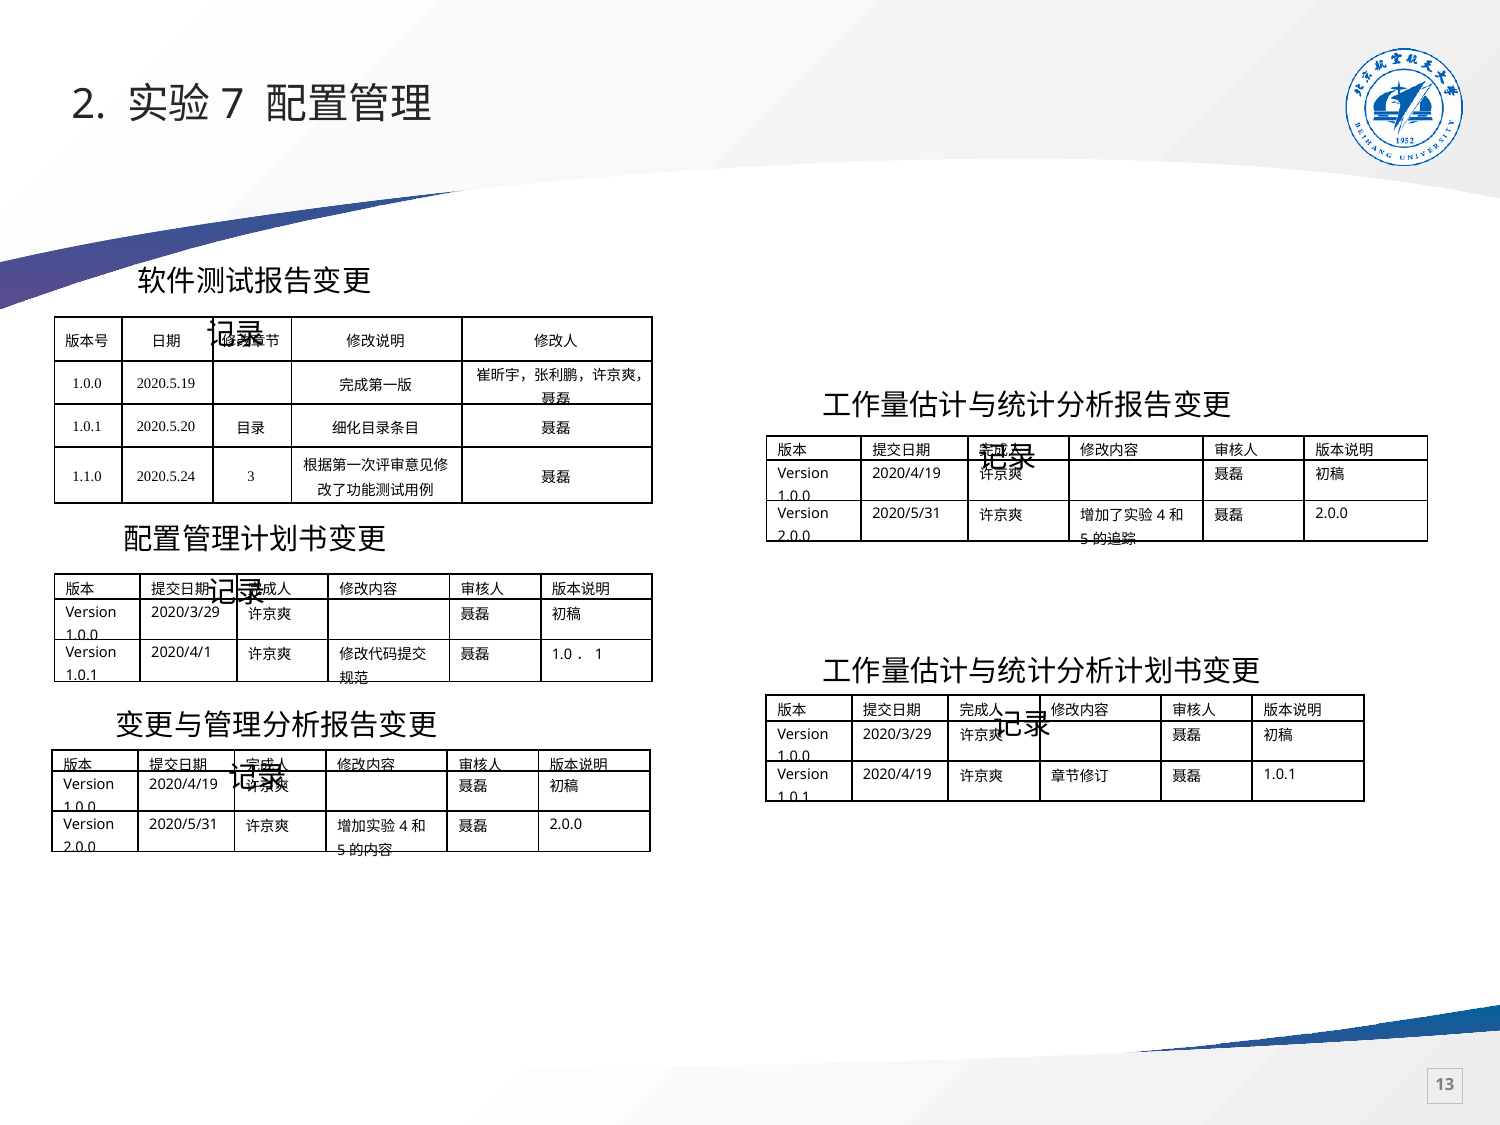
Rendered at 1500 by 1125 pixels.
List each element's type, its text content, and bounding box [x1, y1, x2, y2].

table_cell [214, 362, 291, 403]
table_header 修改说明 [292, 318, 461, 360]
table_cell Version 1.0.0 [767, 461, 860, 500]
table_header 审核人 [1162, 696, 1251, 720]
table_cell 2020/3/29 [853, 722, 947, 760]
table_cell 许京爽 [238, 640, 327, 681]
table_header 版本号 [55, 318, 121, 360]
table_cell 2020/4/19 [853, 762, 947, 800]
table_cell Version 1.0.1 [767, 762, 851, 800]
table_header 审核人 [450, 575, 540, 598]
table_cell Version 1.0.1 [55, 640, 139, 681]
table_cell 目录 [214, 405, 291, 446]
table_cell 增加了实验4和5的追踪 [1070, 501, 1202, 540]
table_cell 聂磊 [1162, 762, 1251, 800]
table_cell 1.0.1 [1253, 762, 1363, 800]
table_cell 初稿 [539, 772, 649, 810]
table_cell 2020/3/29 [141, 600, 236, 639]
table_cell 完成第一版 [292, 362, 461, 403]
table_cell 1.0.0 [55, 362, 121, 403]
table_cell 细化目录条目 [292, 405, 461, 446]
table_cell 聂磊 [450, 640, 540, 681]
table_cell Version 1.0.0 [53, 772, 137, 810]
table_cell 聂磊 [450, 600, 540, 639]
text_box 工作量估计与统计分析计划书变更记录 [759, 627, 1287, 695]
table_header 提交日期 [862, 437, 967, 459]
table_cell 根据第一次评审意见修改了功能测试用例 [292, 448, 461, 502]
table_header 审核人 [1204, 437, 1303, 459]
table_header 修改内容 [327, 751, 446, 770]
table_header 提交日期 [141, 575, 236, 598]
table_cell 2020.5.19 [123, 362, 212, 403]
table_header 提交日期 [139, 751, 234, 770]
table_cell 许京爽 [949, 722, 1039, 760]
picture [1345, 48, 1468, 166]
table_cell Version 2.0.0 [767, 501, 860, 540]
table_header 审核人 [448, 751, 538, 770]
table_cell 许京爽 [235, 772, 325, 810]
table_cell [327, 772, 446, 810]
table_cell 聂磊 [1204, 461, 1303, 500]
table_cell 许京爽 [949, 762, 1039, 800]
table_cell 聂磊 [448, 812, 538, 851]
table_cell 1.1.0 [55, 448, 121, 502]
table_cell Version 2.0.0 [53, 812, 137, 851]
table_header 版本说明 [1305, 437, 1427, 459]
table_cell 2020.5.20 [123, 405, 212, 446]
table_header 版本说明 [1253, 696, 1363, 720]
table_header 修改内容 [329, 575, 449, 598]
table_cell 2.0.0 [539, 812, 649, 851]
table_cell [329, 600, 449, 639]
table_cell 聂磊 [463, 405, 651, 446]
table_cell 许京爽 [969, 461, 1068, 500]
table_header 完成人 [969, 437, 1068, 459]
table_cell 1.0．1 [542, 640, 651, 681]
table_cell 许京爽 [235, 812, 325, 851]
table_header 版本说明 [539, 751, 649, 770]
table_cell 聂磊 [1162, 722, 1251, 760]
table_cell 3 [214, 448, 291, 495]
table_cell 2.0.0 [1305, 501, 1427, 540]
table_header 修改内容 [1041, 696, 1160, 720]
table_cell 章节修订 [1041, 762, 1160, 800]
table_cell 2020.5.24 [123, 448, 212, 495]
table_cell [1070, 461, 1202, 500]
table_cell 崔昕宇，张利鹏，许京爽，聂磊 [463, 362, 651, 403]
table_cell Version 1.0.0 [767, 722, 851, 760]
table_cell [1041, 722, 1160, 760]
text_box 软件测试报告变更记录 [74, 237, 397, 305]
table_cell 2020/5/31 [139, 812, 234, 851]
table_cell 初稿 [542, 600, 651, 639]
table_cell 增加实验4和5的内容 [327, 812, 446, 851]
table_cell 1.0.1 [55, 405, 121, 446]
title 2. 实验7 配置管理 [59, 60, 1410, 149]
text_box 变更与管理分析报告变更记录 [53, 681, 463, 749]
table_cell 聂磊 [463, 448, 651, 502]
table_cell 初稿 [1253, 722, 1363, 760]
table_cell 聂磊 [1204, 501, 1303, 540]
table_header 完成人 [949, 696, 1039, 720]
table_header 版本说明 [542, 575, 651, 598]
table_cell 聂磊 [448, 772, 538, 810]
table_header 提交日期 [853, 696, 947, 720]
table_cell 2020/4/1 [141, 640, 236, 681]
table_cell 初稿 [1305, 461, 1427, 500]
table_cell 许京爽 [969, 501, 1068, 540]
table_cell 2020/4/19 [139, 772, 234, 810]
table_header 版本 [767, 696, 851, 720]
table_header 日期 [123, 318, 212, 360]
table_cell 许京爽 [238, 600, 327, 639]
table_header 版本 [767, 437, 860, 459]
table_header 完成人 [235, 751, 325, 770]
table_header 修改内容 [1070, 437, 1202, 459]
table_header 版本 [53, 751, 137, 770]
table_cell Version 1.0.0 [55, 600, 139, 639]
table_header 完成人 [238, 575, 327, 598]
table_cell 修改代码提交规范 [329, 640, 449, 681]
table_header 修改章节 [214, 318, 291, 360]
table_header 修改人 [463, 318, 651, 360]
text_box 配置管理计划书变更记录 [60, 495, 413, 564]
text_box 工作量估计与统计分析报告变更记录 [759, 361, 1257, 429]
table_header 版本 [55, 575, 139, 598]
table_cell 2020/5/31 [862, 501, 967, 540]
table_cell 2020/4/19 [862, 461, 967, 500]
